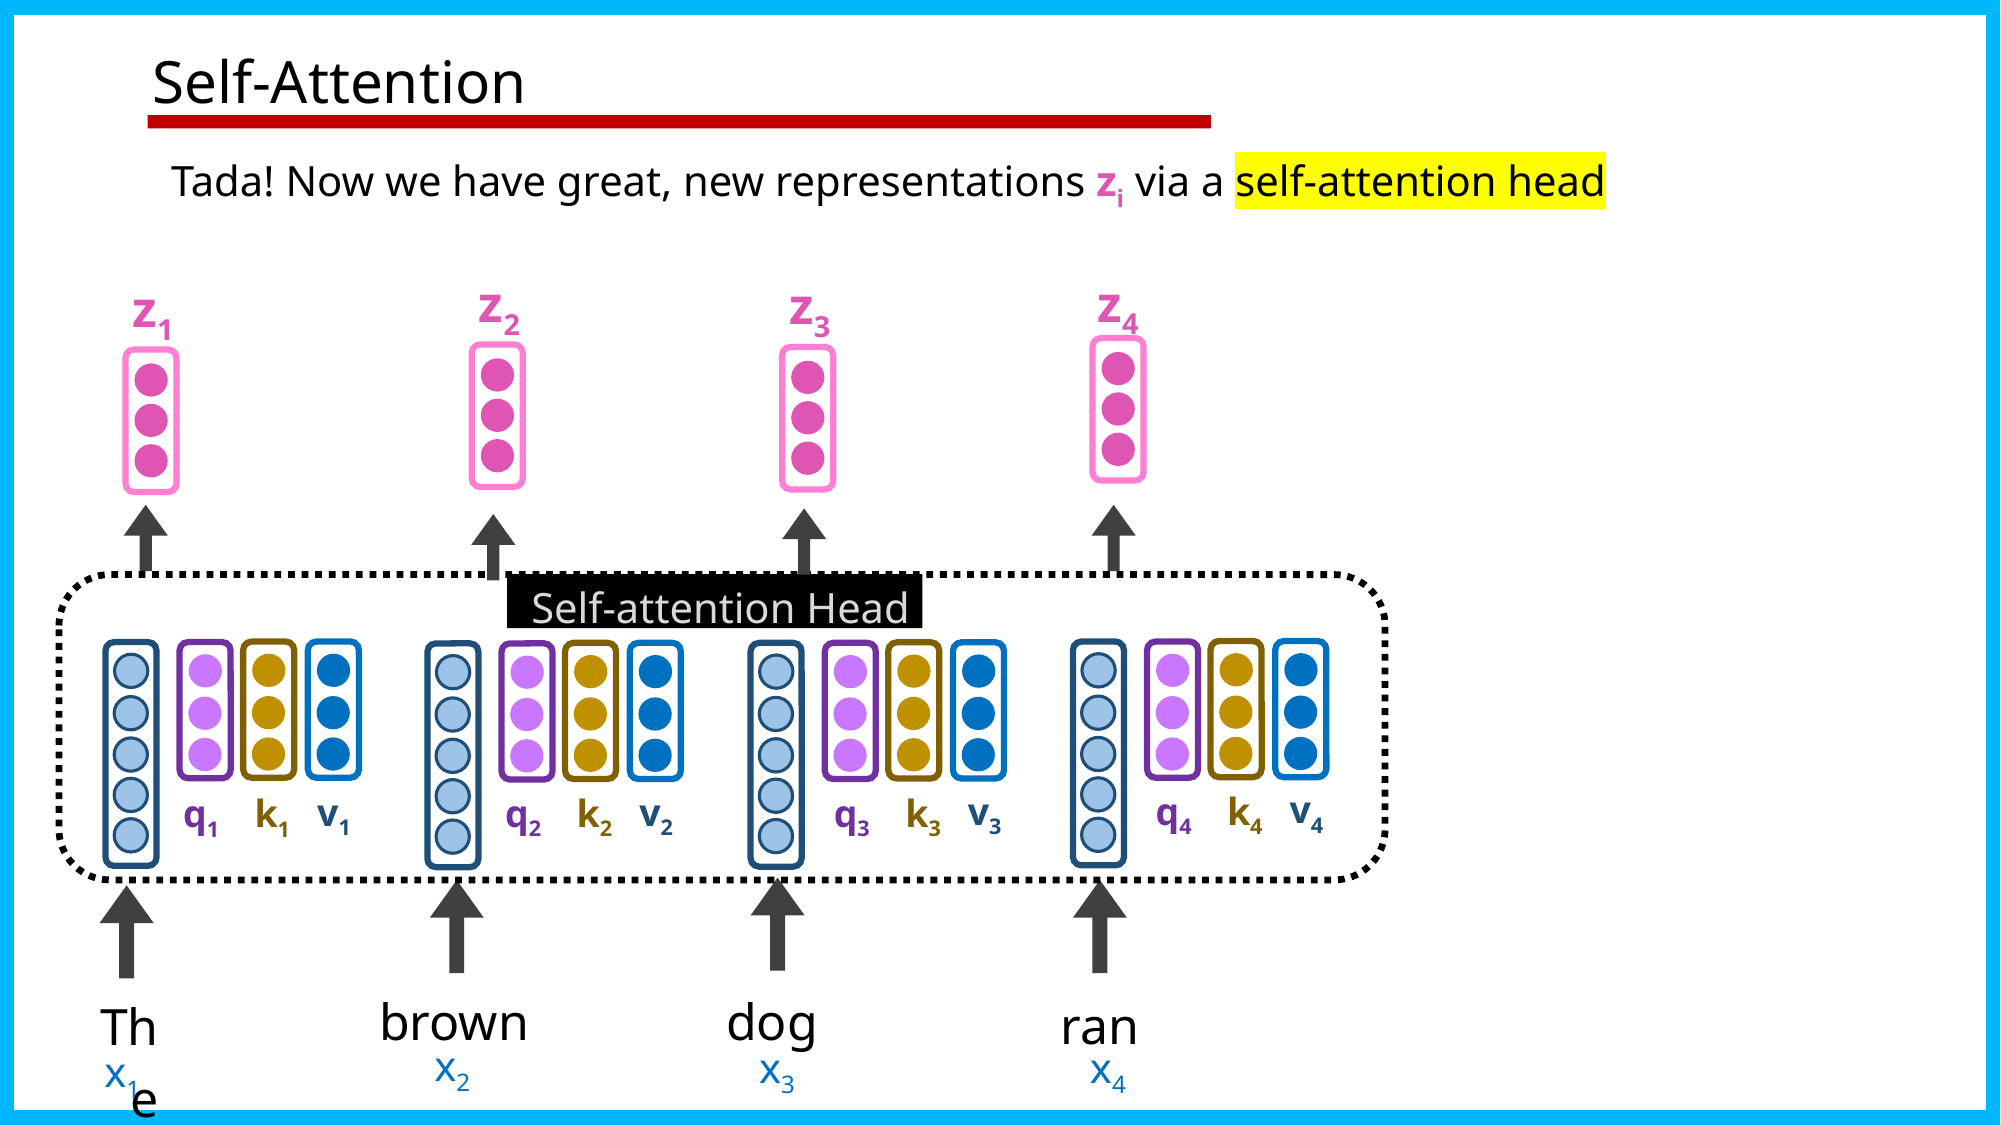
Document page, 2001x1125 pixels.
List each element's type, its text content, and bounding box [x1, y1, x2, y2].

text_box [1275, 640, 1327, 778]
text_box [121, 503, 170, 573]
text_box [471, 344, 523, 487]
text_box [340, 729, 565, 781]
text_box ran [998, 974, 1202, 1058]
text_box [986, 727, 1211, 779]
text_box x2 [419, 1032, 486, 1104]
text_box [243, 641, 295, 778]
text_box Self-attention Head [484, 564, 958, 646]
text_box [501, 643, 553, 780]
text_box [97, 883, 156, 976]
title Self-Attention [137, 45, 1586, 148]
text_box x4 [1075, 1034, 1141, 1107]
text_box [629, 642, 681, 779]
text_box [1092, 337, 1144, 481]
text_box [427, 880, 486, 970]
text_box [469, 512, 518, 582]
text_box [565, 642, 617, 779]
text_box z3 [767, 253, 853, 337]
text_box brown [352, 970, 556, 1054]
text_box [780, 506, 829, 576]
text_box z2 [457, 251, 542, 335]
text_box The [58, 976, 174, 1059]
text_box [952, 642, 1005, 779]
text_box dog [670, 970, 874, 1054]
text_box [1210, 640, 1262, 778]
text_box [664, 729, 888, 781]
text_box [748, 880, 807, 970]
text_box Tada! Now we have great, new representations zi via a self-attention head [156, 147, 1880, 220]
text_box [1146, 641, 1199, 778]
text_box x3 [744, 1034, 810, 1106]
text_box z1 [110, 256, 196, 340]
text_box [179, 641, 231, 779]
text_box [888, 642, 940, 779]
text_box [19, 728, 243, 780]
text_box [782, 346, 834, 490]
text_box [57, 573, 1387, 881]
text_box [1070, 880, 1129, 974]
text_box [125, 349, 177, 493]
text_box z4 [1075, 250, 1161, 334]
text_box x1 [89, 1038, 156, 1111]
text_box [1089, 503, 1138, 573]
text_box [307, 641, 359, 778]
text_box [824, 642, 876, 779]
